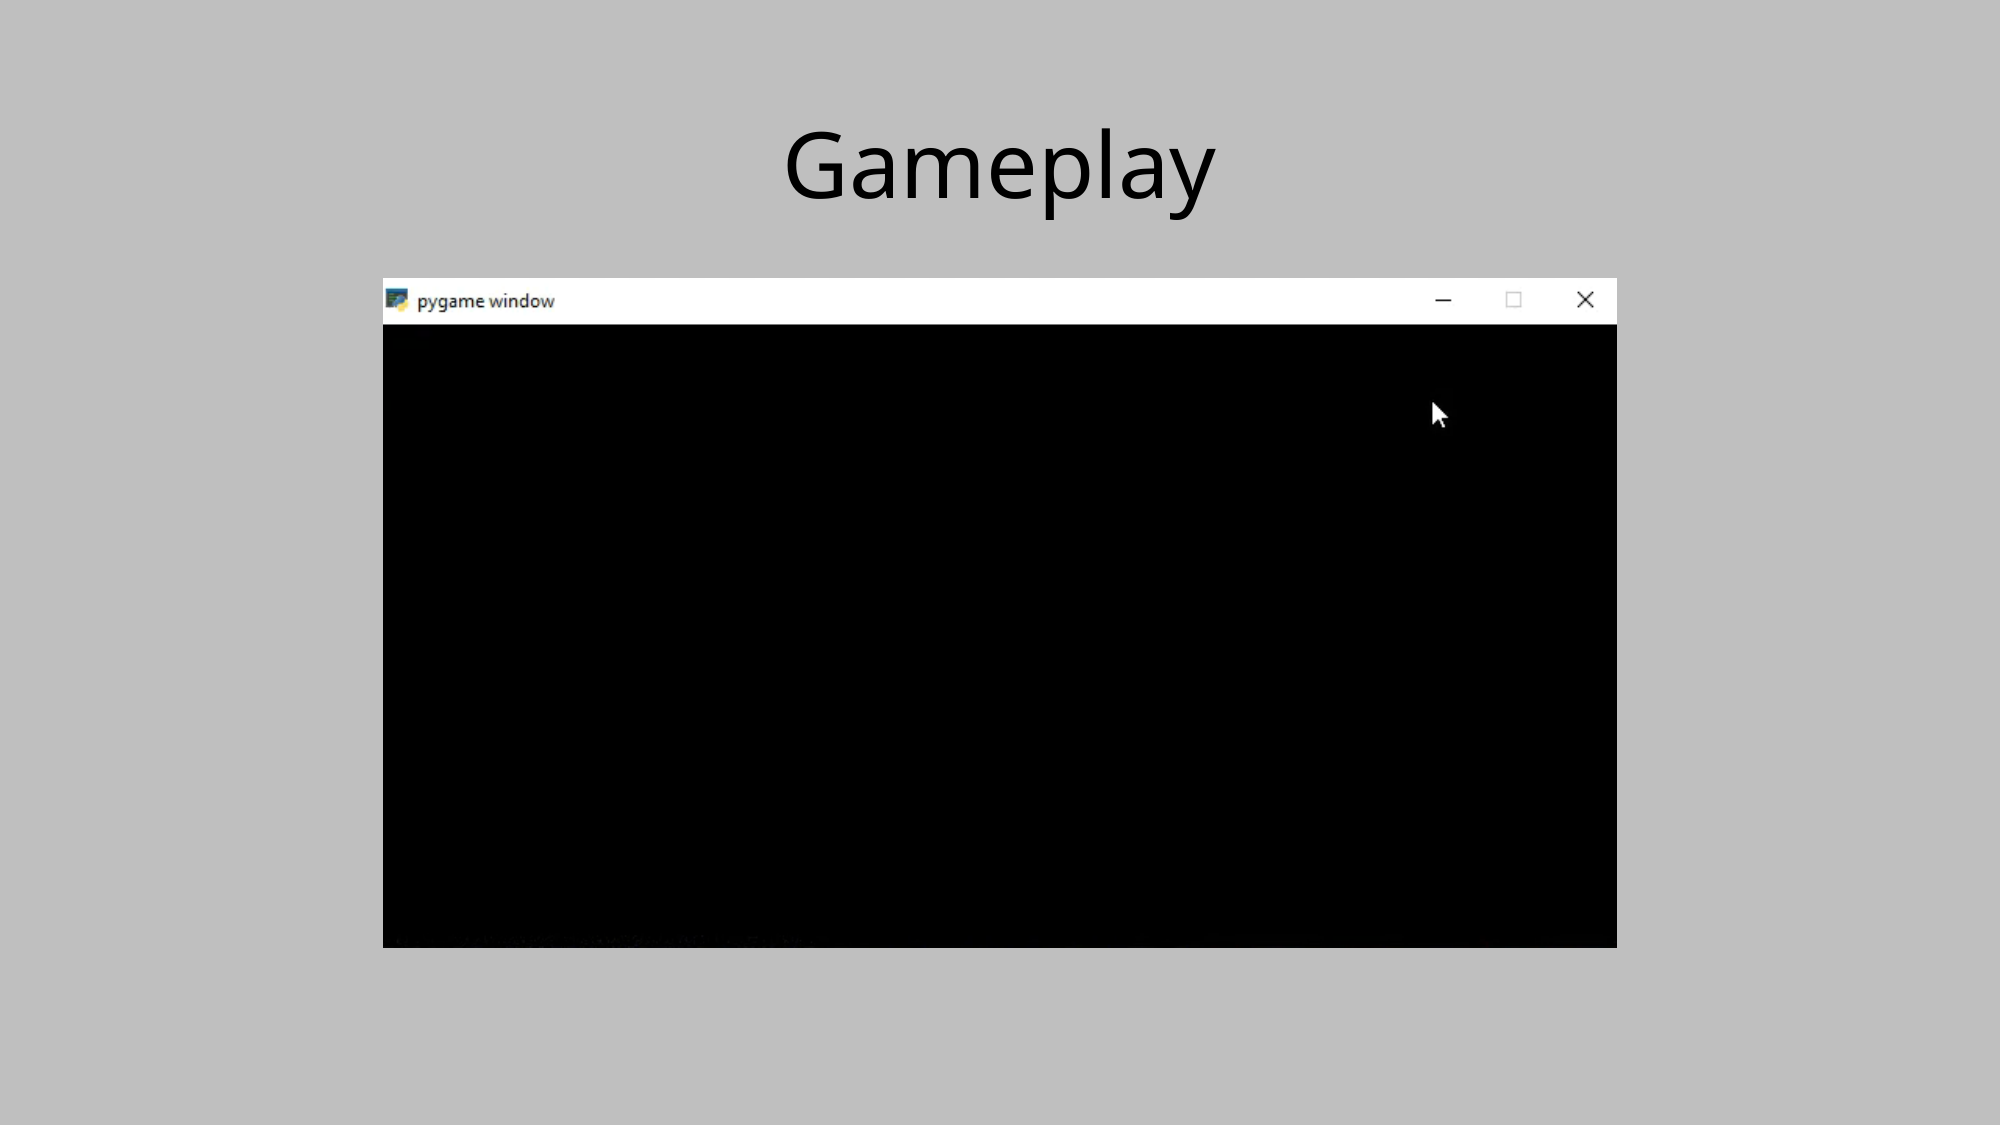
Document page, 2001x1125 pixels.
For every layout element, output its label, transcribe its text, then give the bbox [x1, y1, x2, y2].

title Gameplay [137, 59, 1863, 278]
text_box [382, 277, 1618, 948]
